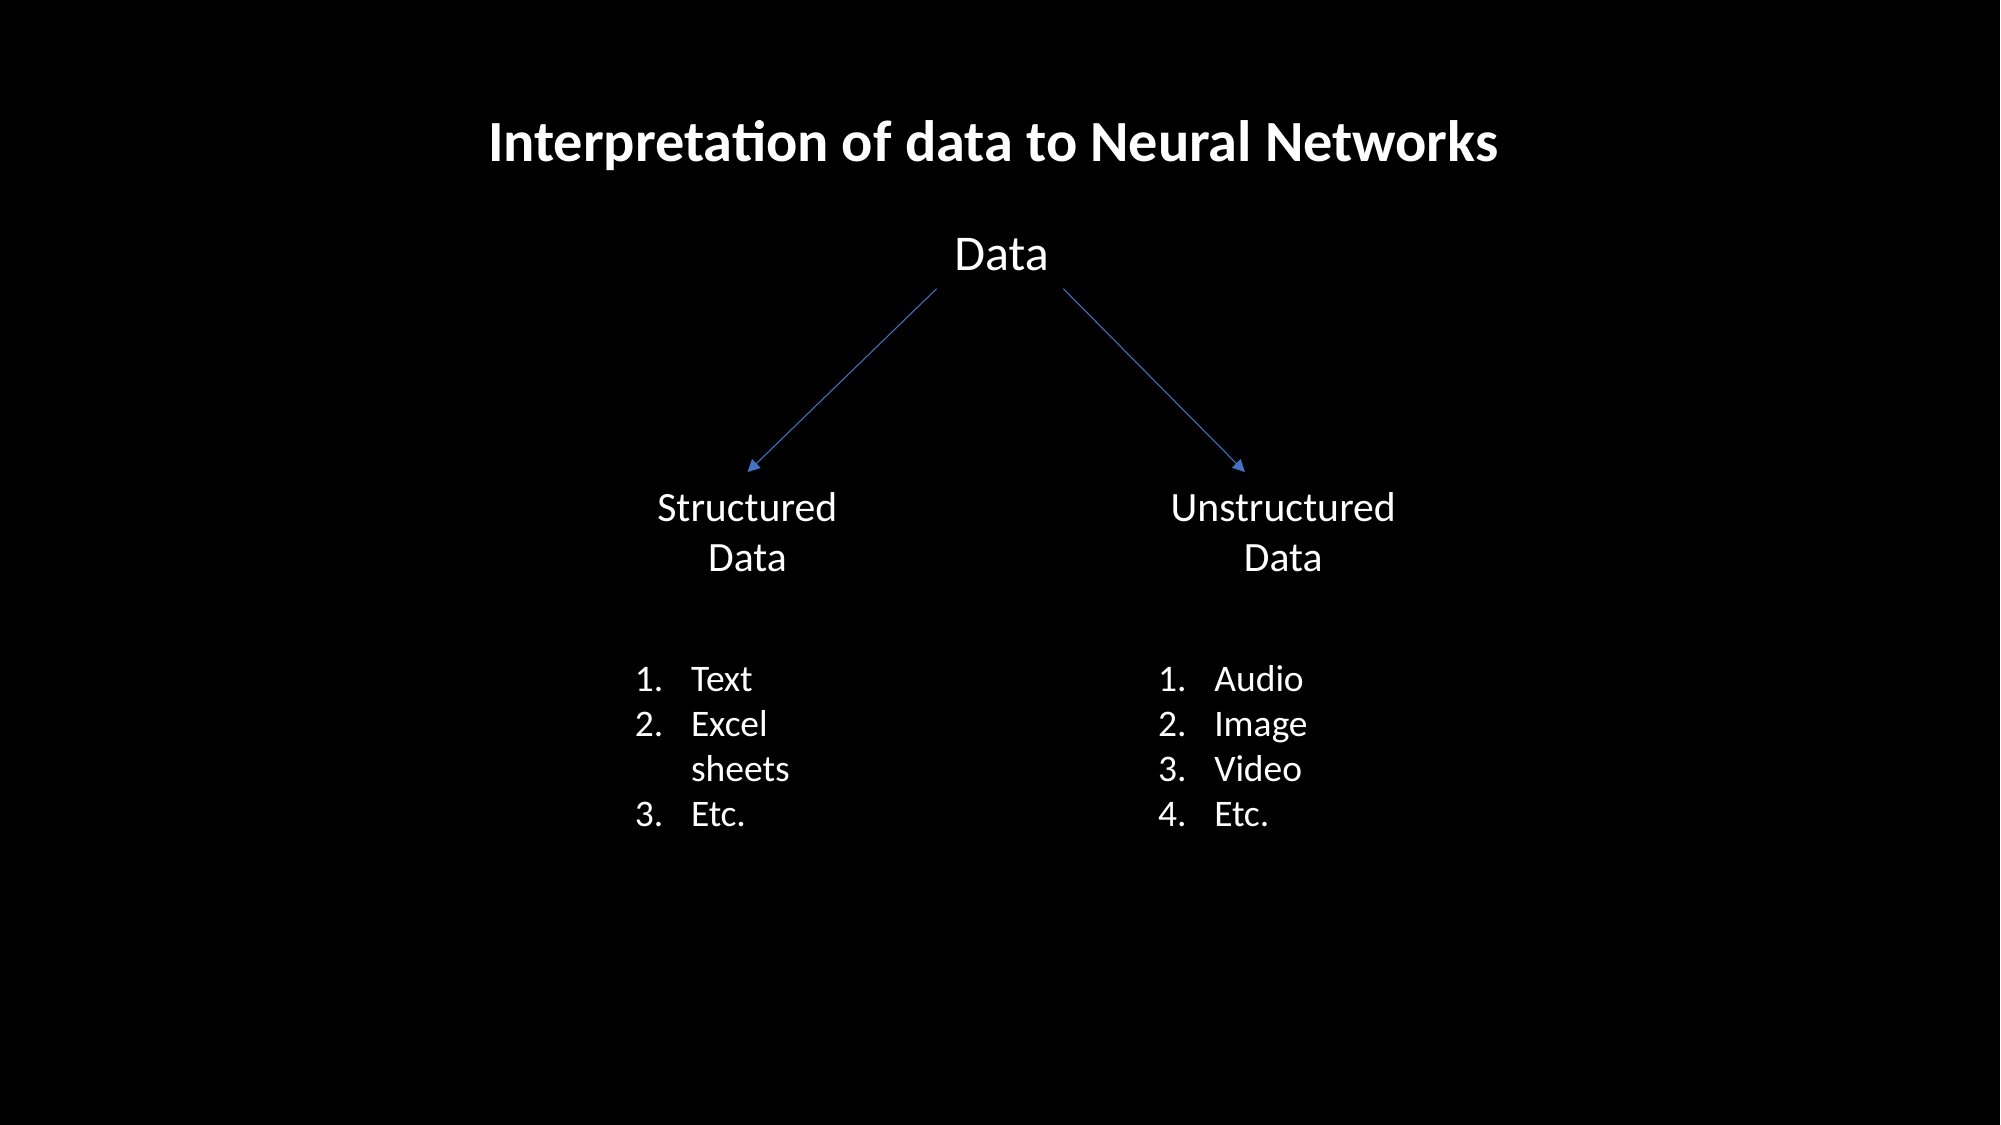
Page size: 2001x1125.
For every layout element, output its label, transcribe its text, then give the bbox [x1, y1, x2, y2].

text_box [1063, 288, 1245, 473]
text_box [747, 288, 937, 473]
text_box Structured Data [619, 472, 875, 587]
text_box Interpretation of data to Neural Networks [381, 95, 1619, 180]
text_box Audio Image Video Etc. [1143, 646, 1364, 842]
text_box Text Excel sheets Etc. [619, 646, 875, 842]
text_box Data [884, 212, 1120, 288]
text_box Unstructured Data [1143, 472, 1424, 587]
